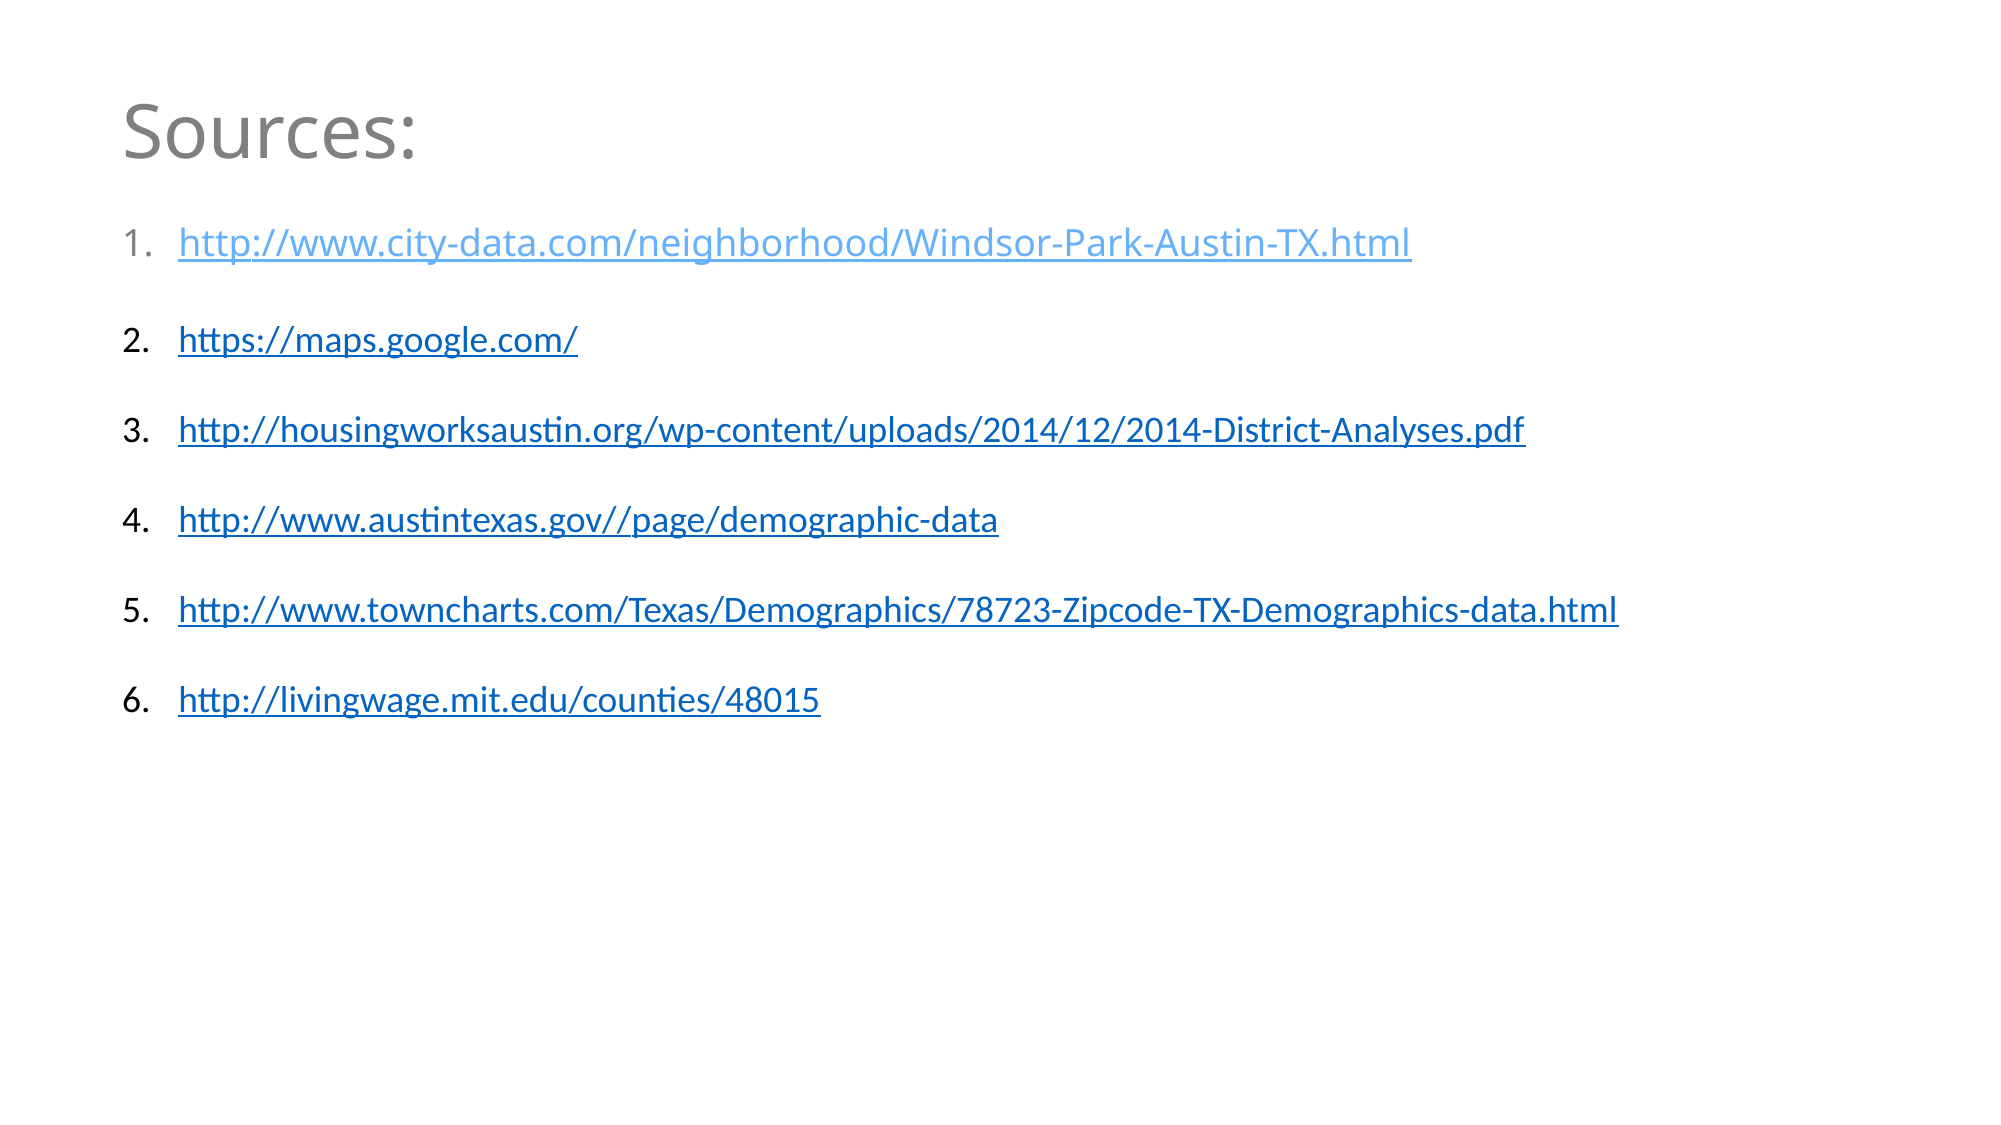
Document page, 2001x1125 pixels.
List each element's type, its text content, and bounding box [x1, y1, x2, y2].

text_box Sources: http://www.city-data.com/neighborhood/Windsor-Park-Austin-TX.html https://maps.google.com/ http://housingworksaustin.org/wp-content/uploads/2014/12/2014-District-Analyses.pdf http://www.austintexas.gov//page/demographic-data http://www.towncharts.com/Texas/Demographics/78723-Zipcode-TX-Demographics-data.html http://livingwage.mit.edu/counties/48015 [107, 76, 1943, 952]
